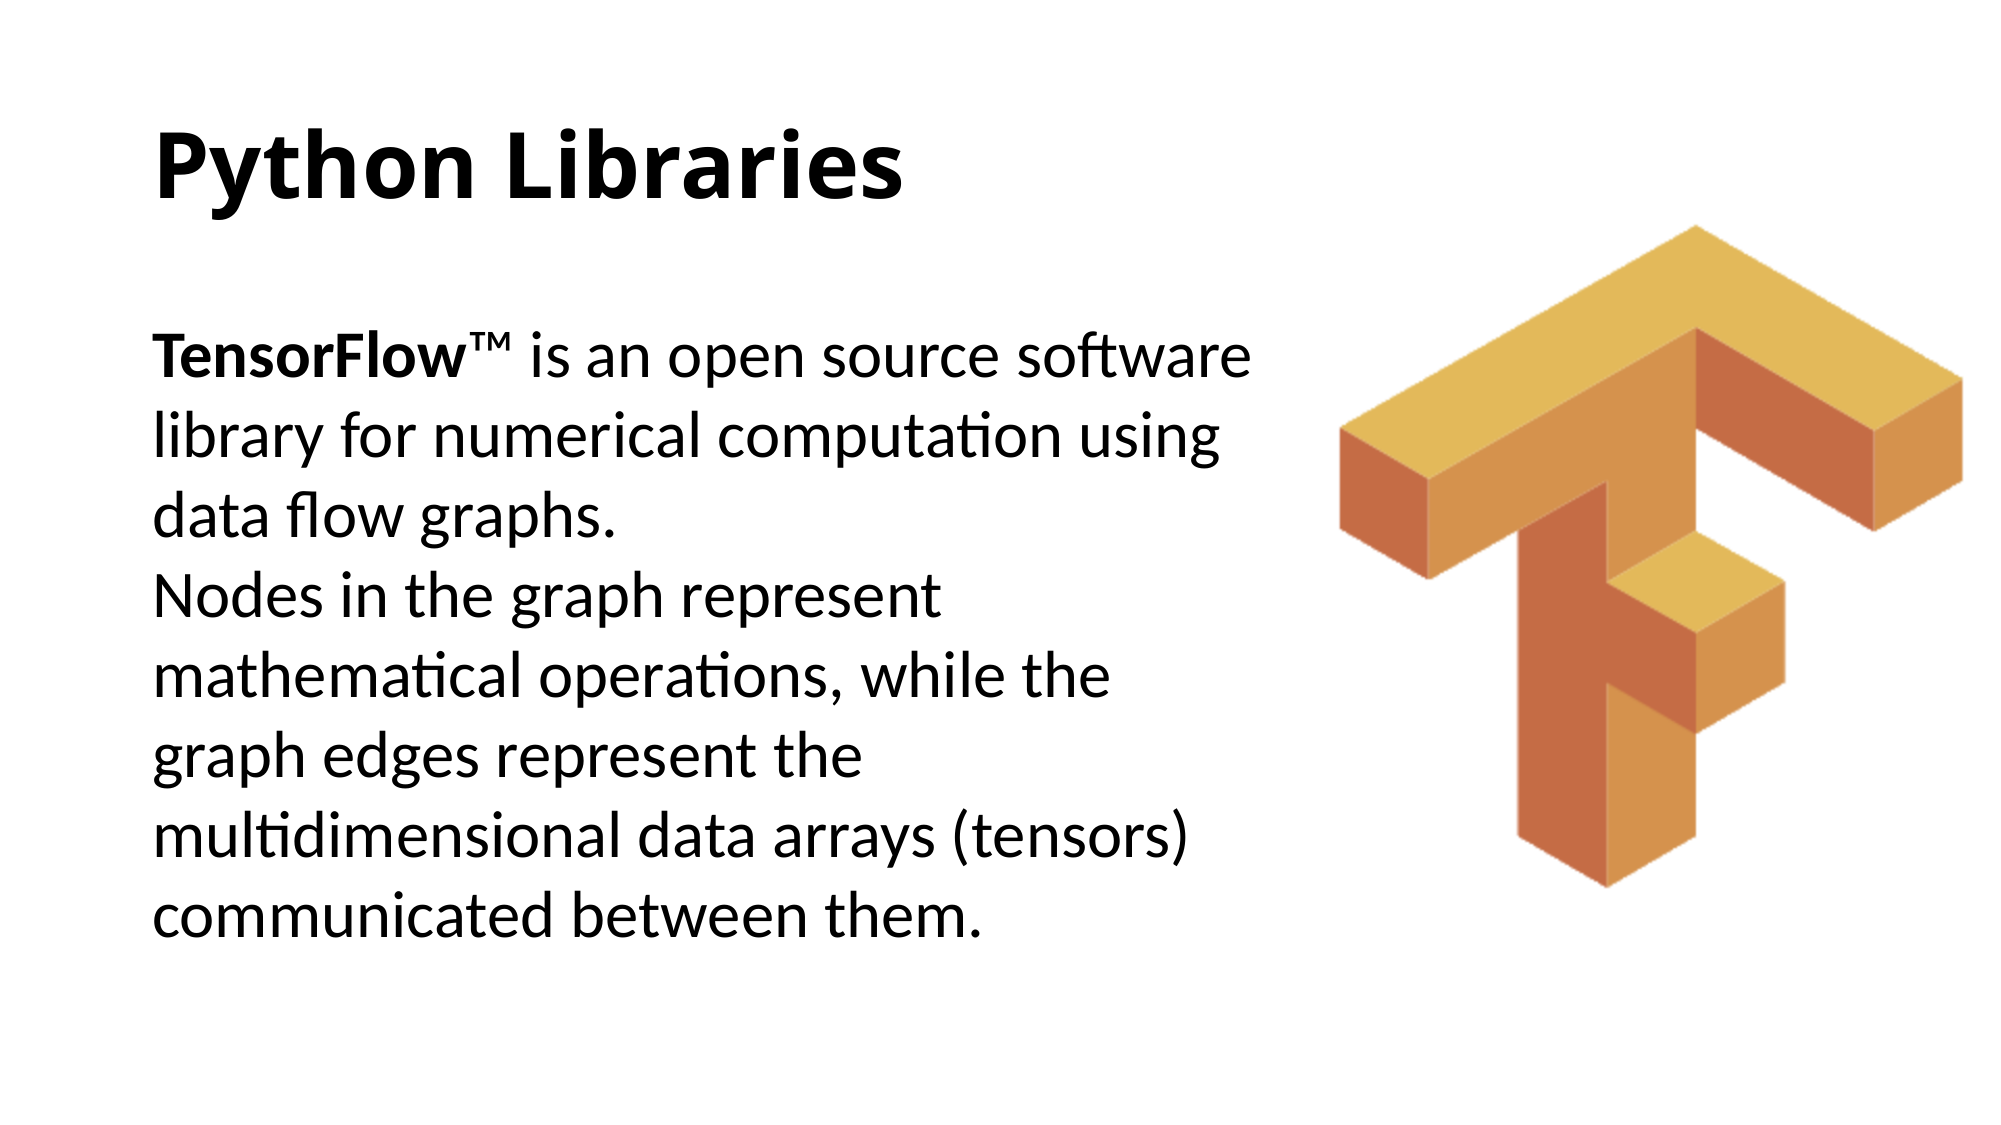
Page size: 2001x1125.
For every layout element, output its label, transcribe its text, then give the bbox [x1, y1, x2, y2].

text_box TensorFlow™ is an open source software library for numerical computation using data flow graphs. Nodes in the graph represent mathematical operations, while the graph edges represent the multidimensional data arrays (tensors) communicated between them. [137, 303, 1295, 1004]
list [1294, 204, 2000, 919]
title Python Libraries [137, 59, 1863, 278]
